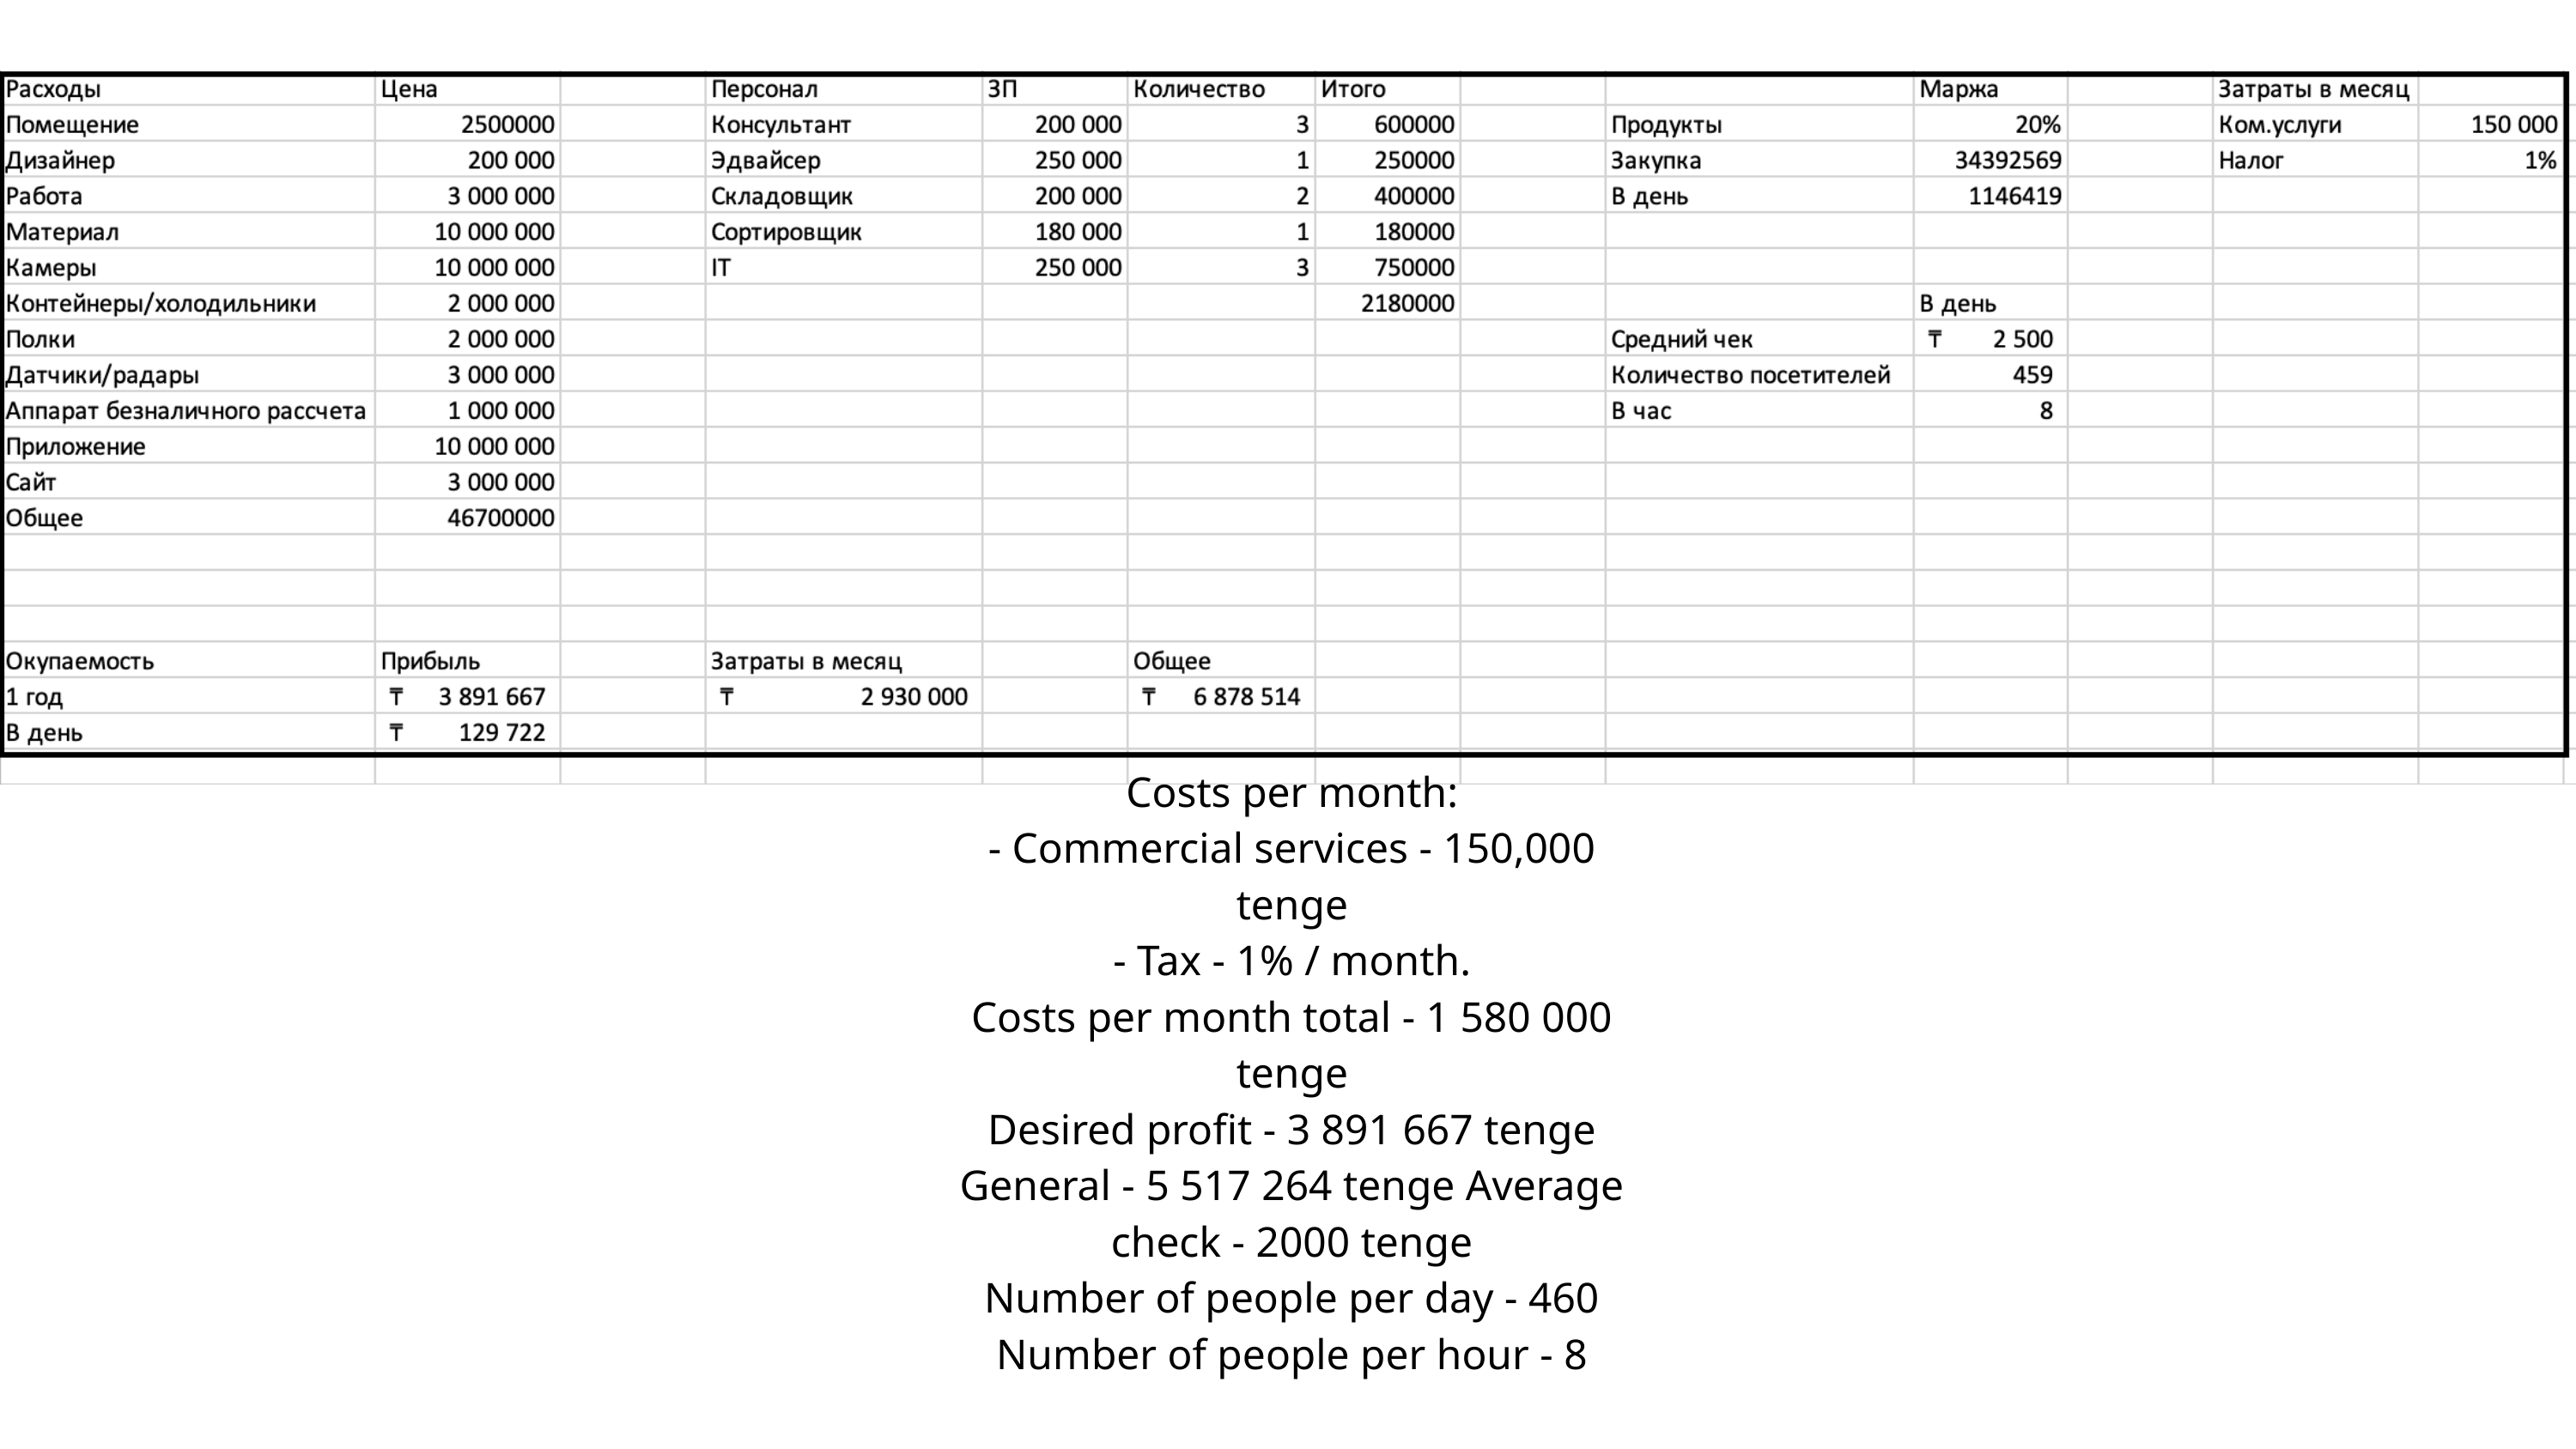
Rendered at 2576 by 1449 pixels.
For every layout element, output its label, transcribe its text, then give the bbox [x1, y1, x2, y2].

text_box Costs per month: - Commercial services - 150,000 tenge - Tax - 1% / month. Costs per month total - 1 580 000 tenge Desired profit - 3 891 667 tenge General - 5 517 264 tenge Average check - 2000 tenge Number of people per day - 460 Number of people per hour - 8 [894, 794, 1630, 1434]
picture [0, 70, 2576, 785]
